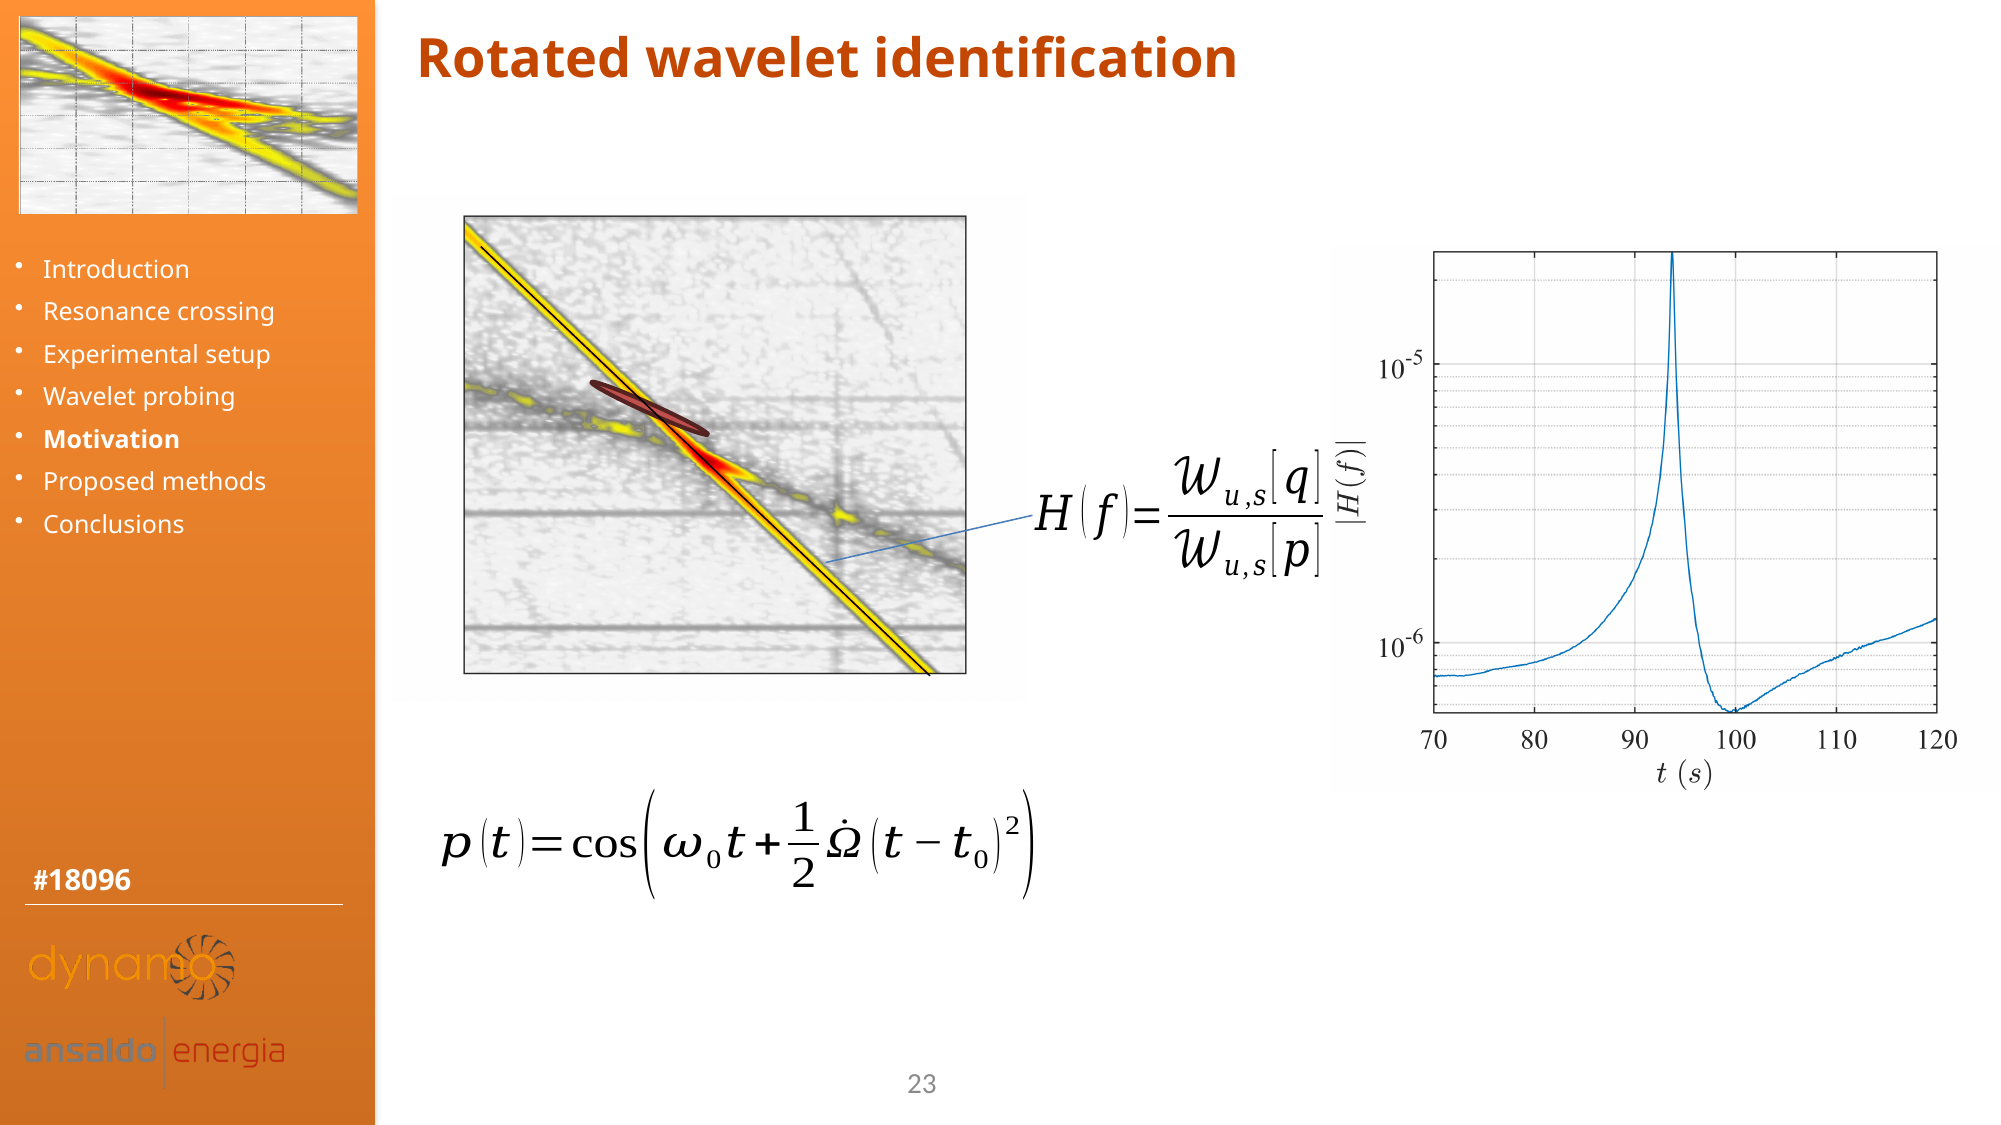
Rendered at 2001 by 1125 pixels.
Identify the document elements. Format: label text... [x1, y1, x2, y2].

picture [25, 1017, 284, 1089]
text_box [480, 246, 931, 677]
picture [1332, 246, 2000, 793]
picture [391, 194, 1039, 703]
picture [26, 932, 238, 1002]
slide_number 23 [825, 1051, 952, 1112]
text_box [825, 515, 1033, 563]
picture [18, 16, 358, 214]
list Rotated wavelet identification [401, 16, 1945, 99]
